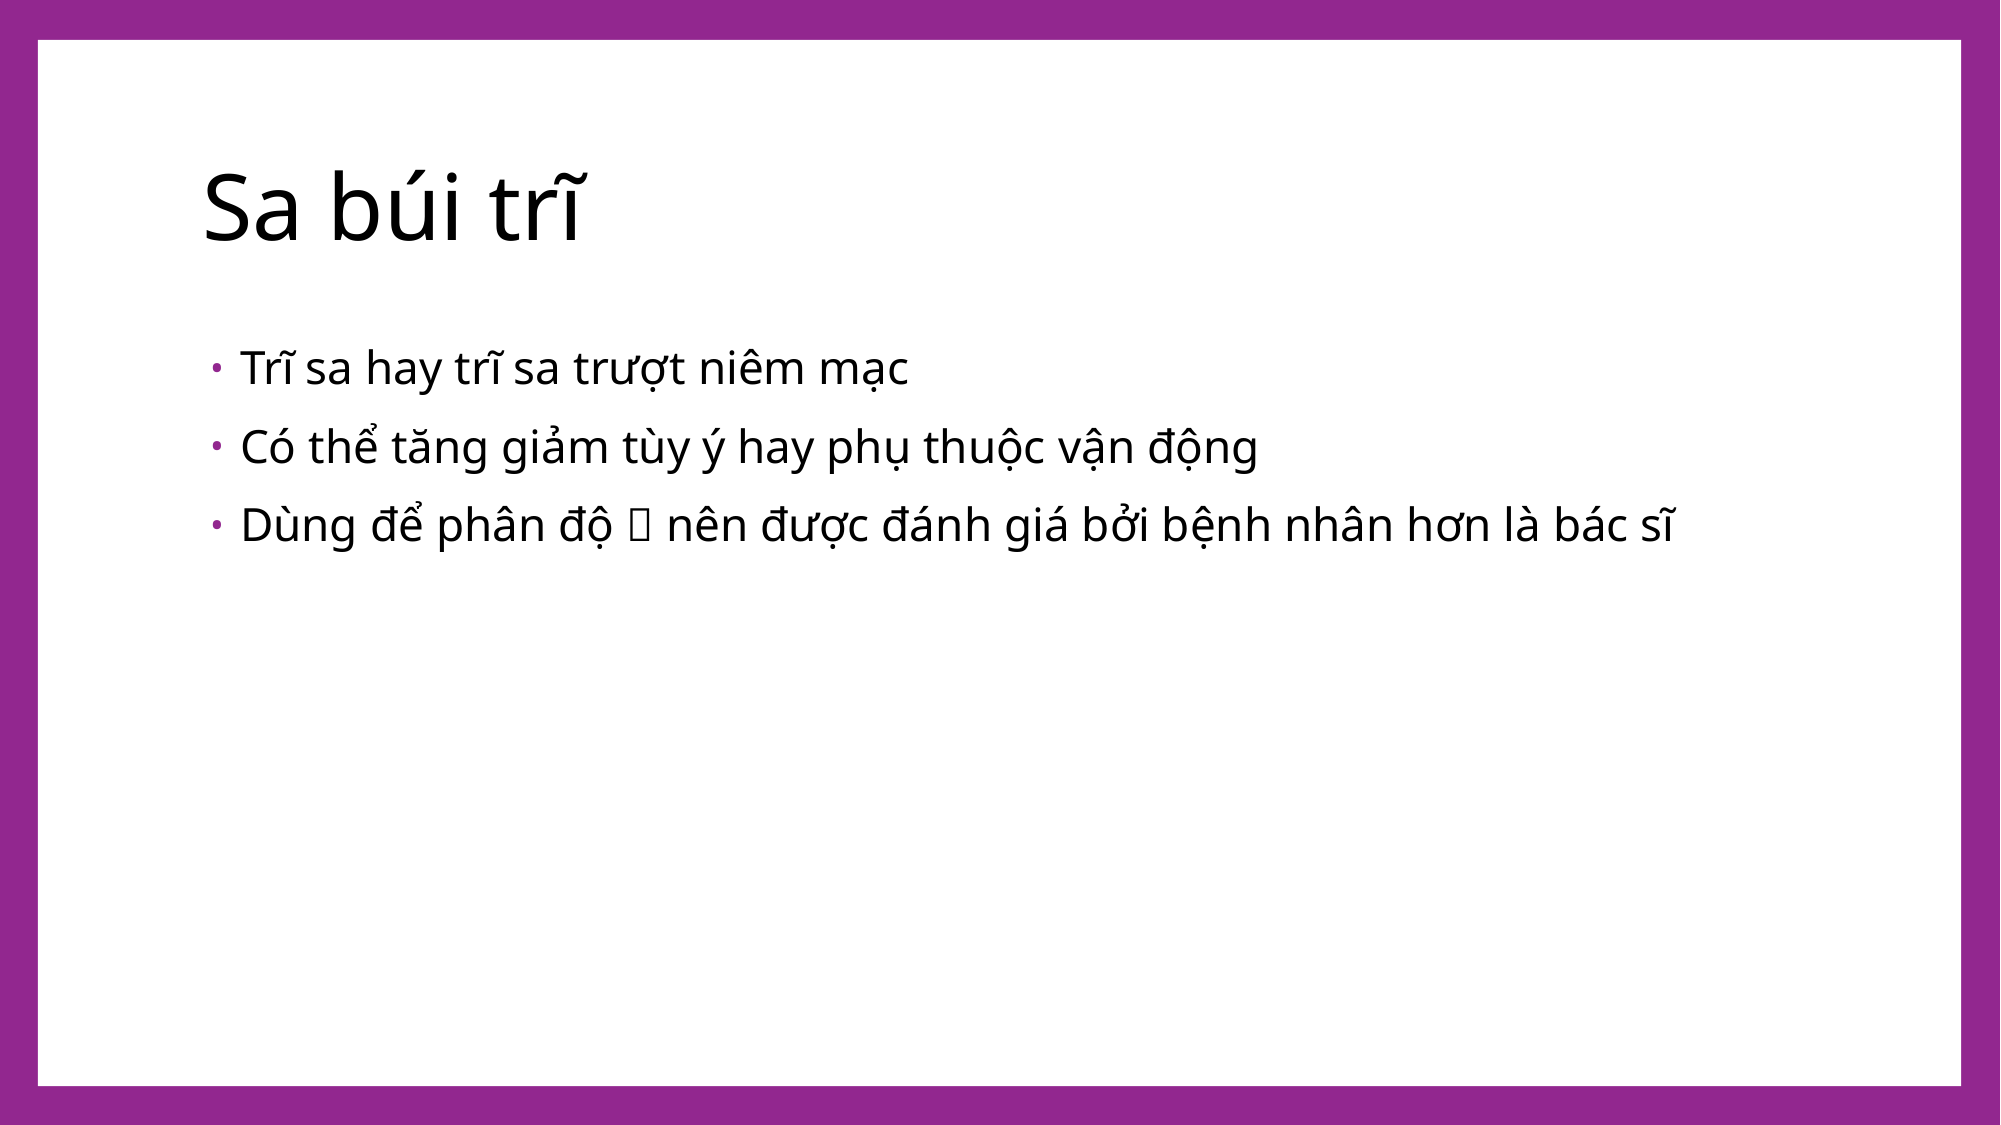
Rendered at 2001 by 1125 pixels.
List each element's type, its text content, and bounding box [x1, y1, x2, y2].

list Trĩ sa hay trĩ sa trượt niêm mạc Có thể tăng giảm tùy ý hay phụ thuộc vận động Dùng để phân độ  nên được đánh giá bởi bệnh nhân hơn là bác sĩ [187, 337, 1808, 1000]
title Sa búi trĩ [187, 99, 1808, 323]
